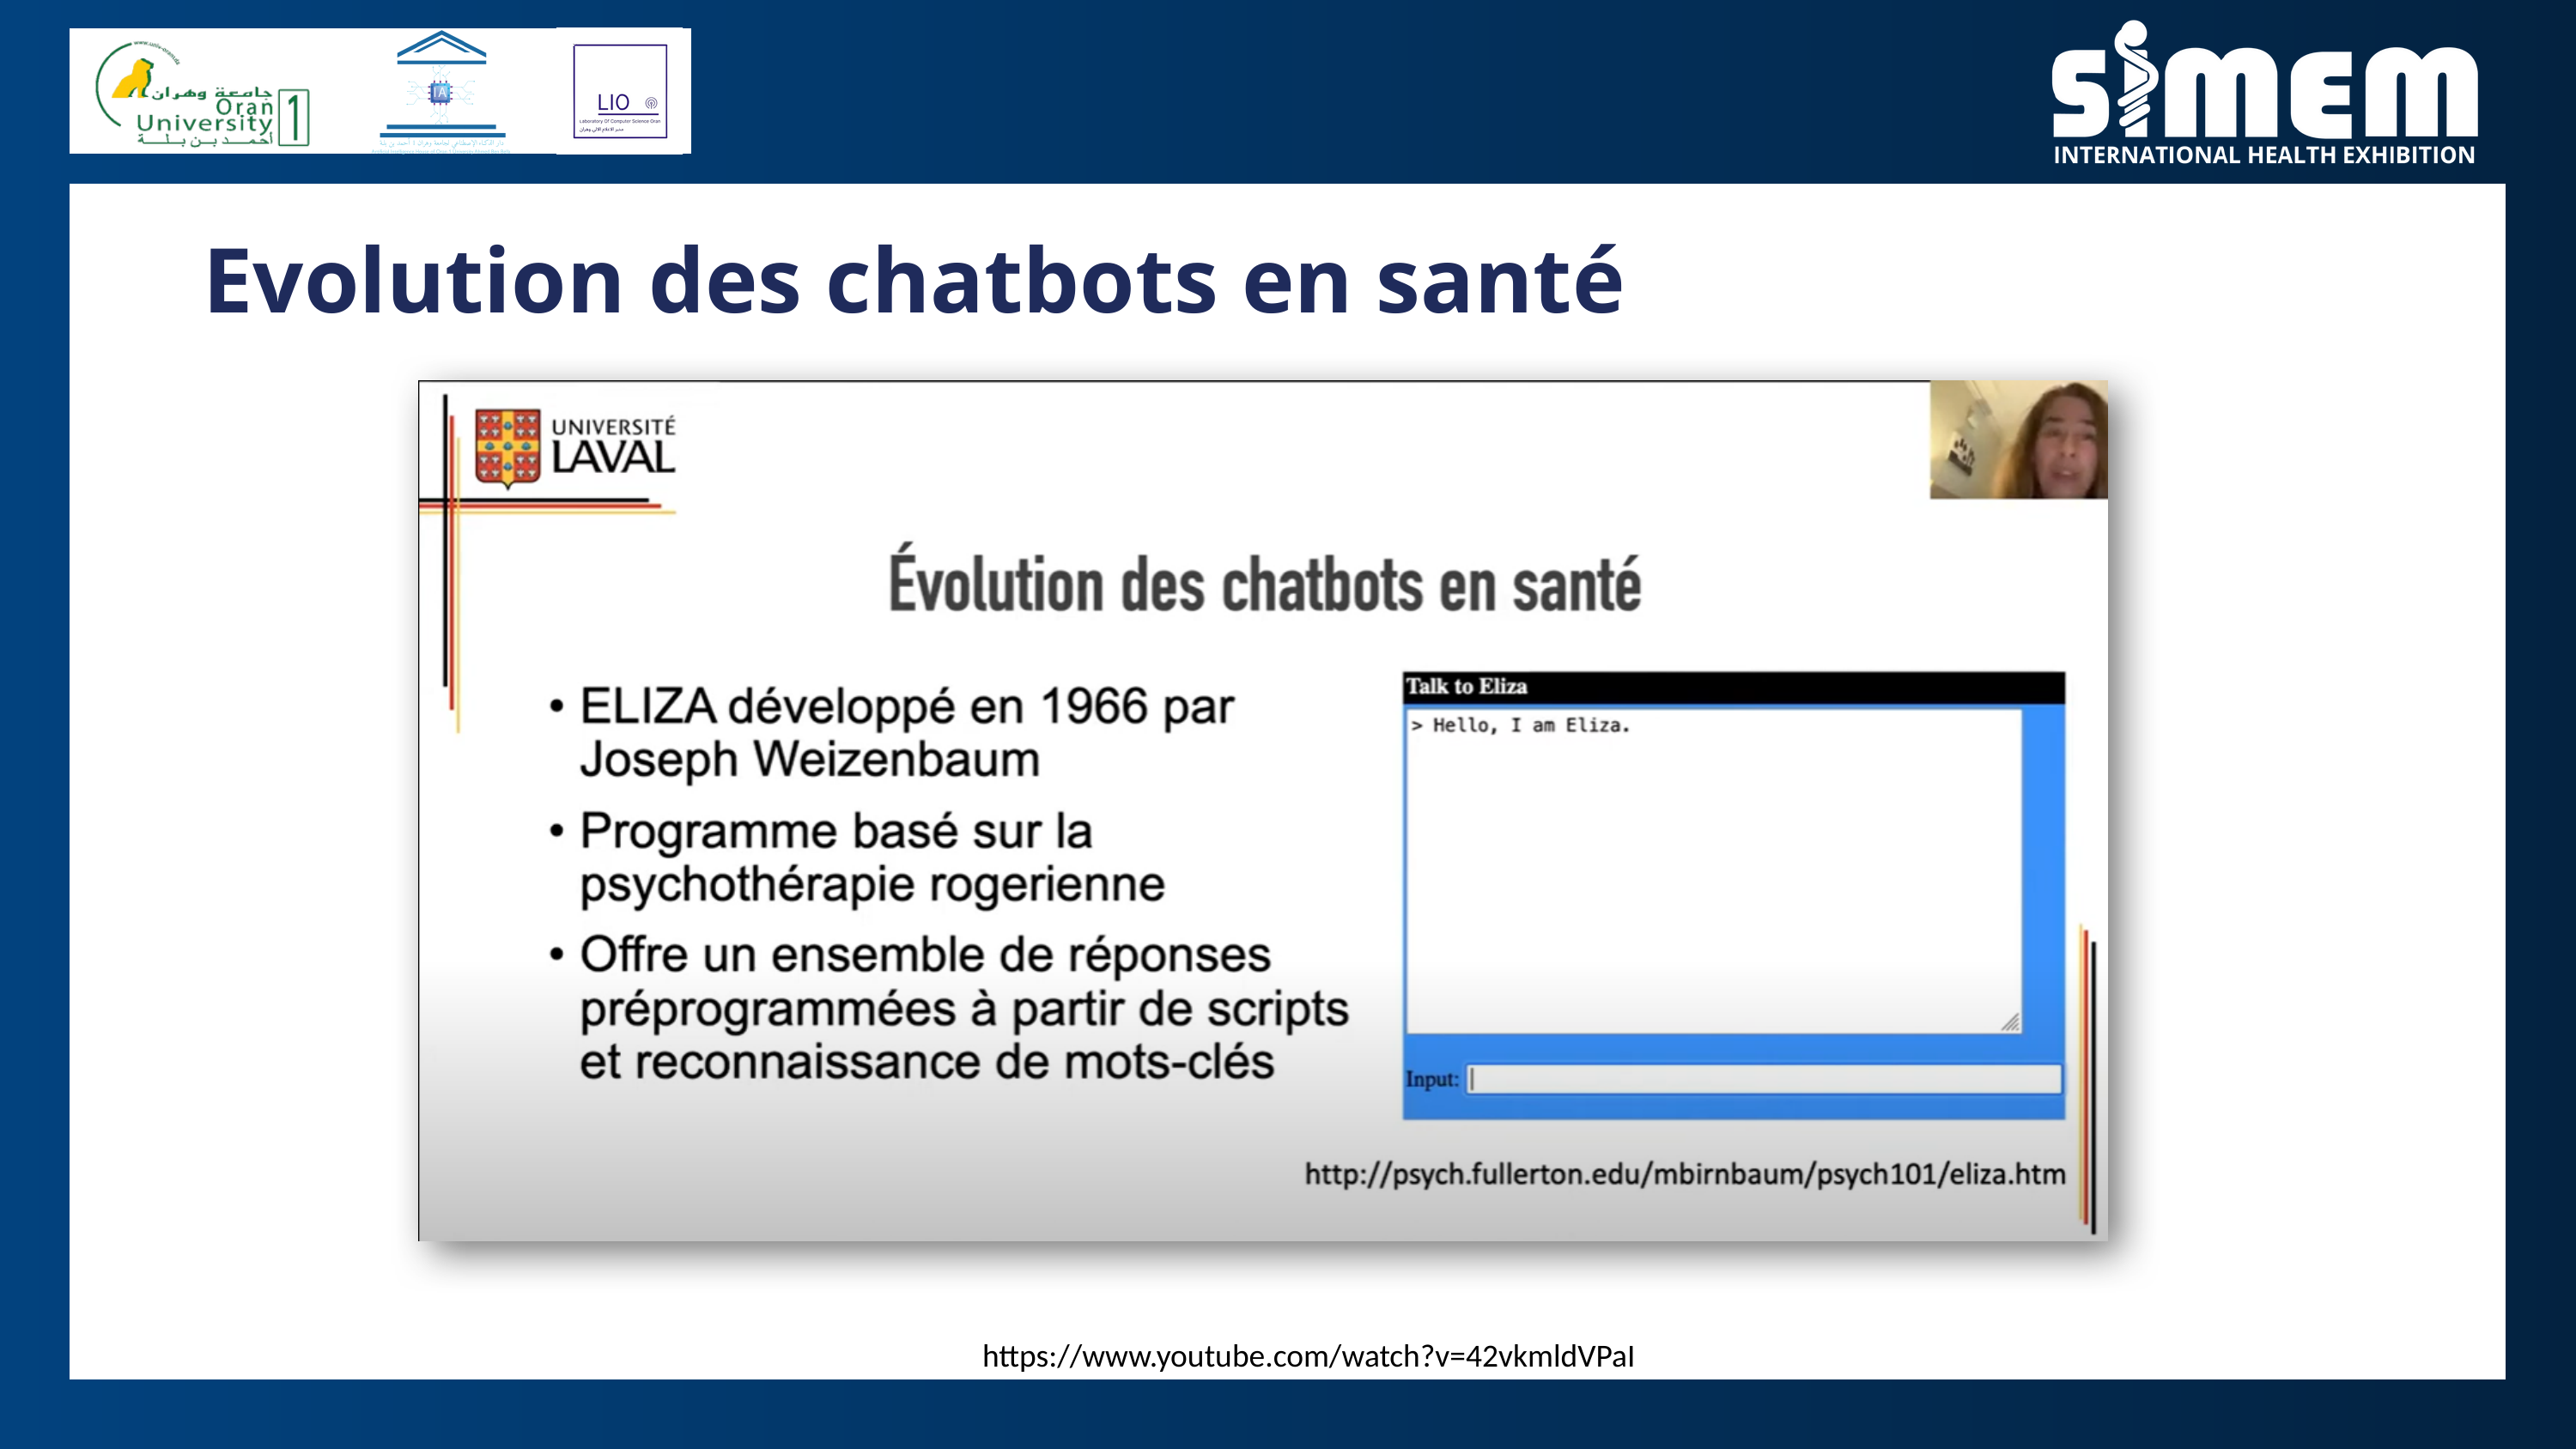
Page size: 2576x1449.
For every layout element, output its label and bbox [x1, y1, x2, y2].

picture [418, 380, 2108, 1241]
text_box [70, 184, 2506, 1380]
text_box [1999, 15, 2506, 180]
text_box [70, 27, 692, 155]
